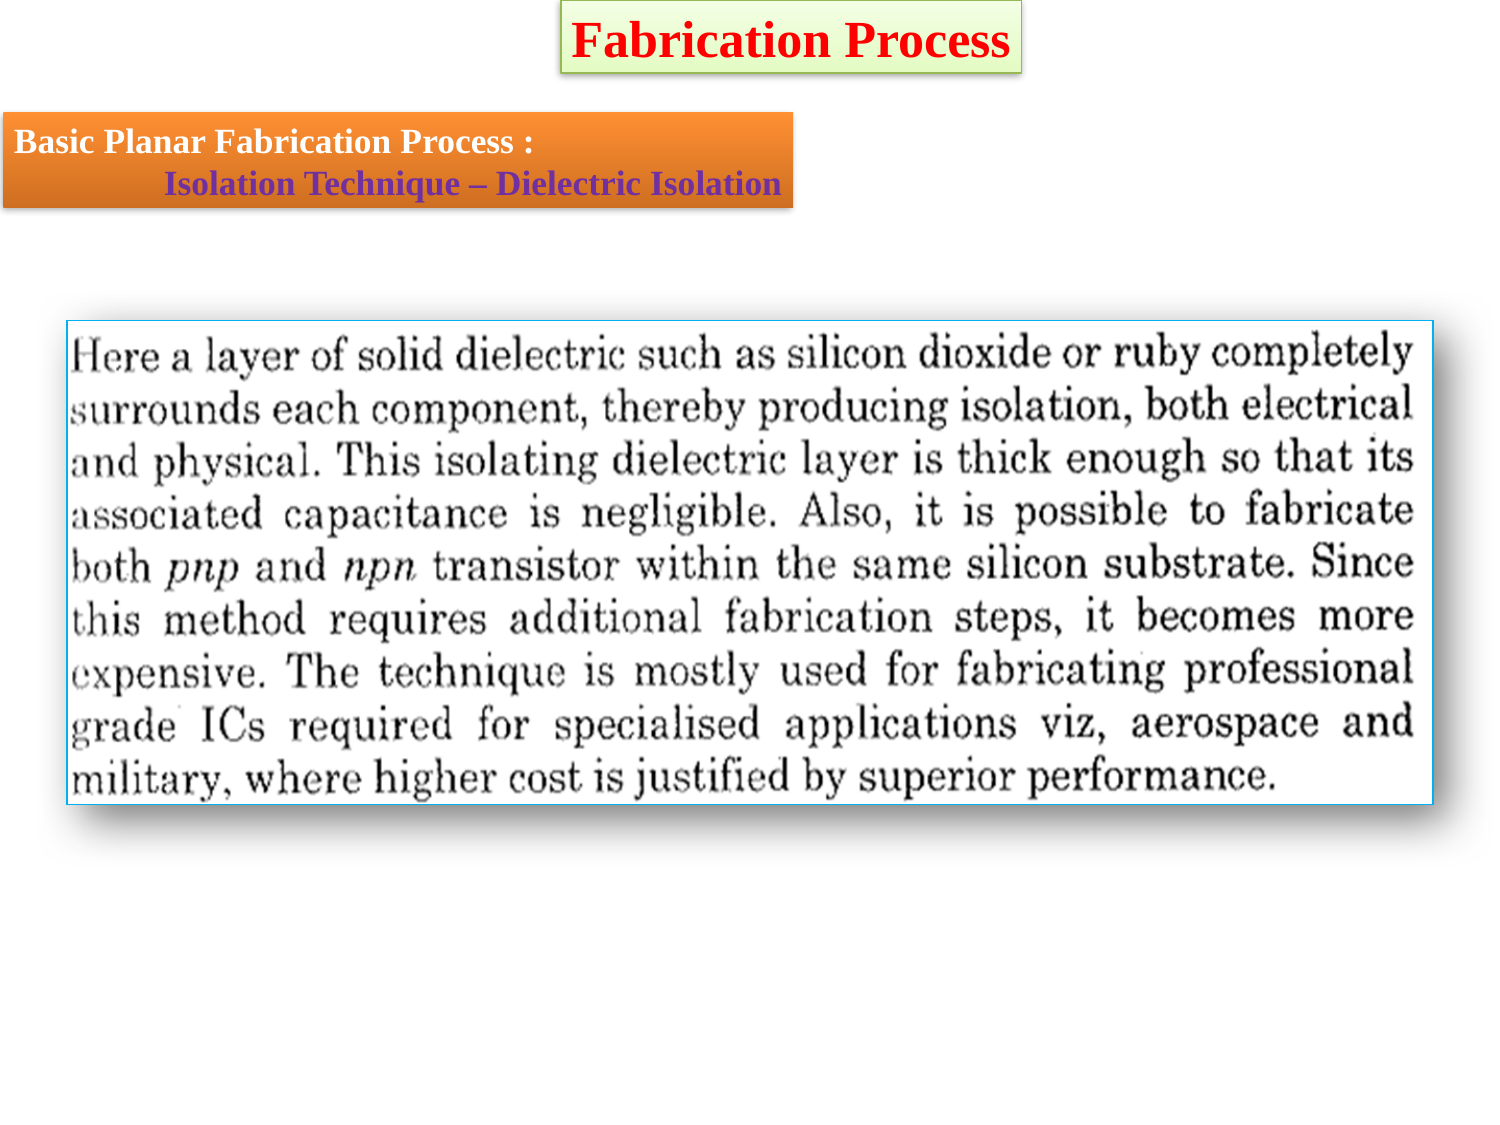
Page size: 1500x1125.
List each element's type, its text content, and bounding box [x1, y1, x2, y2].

text_box Fabrication Process [560, 0, 1022, 74]
text_box Basic Planar Fabrication Process : Isolation Technique – Dielectric Isolation [3, 112, 794, 208]
picture [69, 322, 1431, 803]
